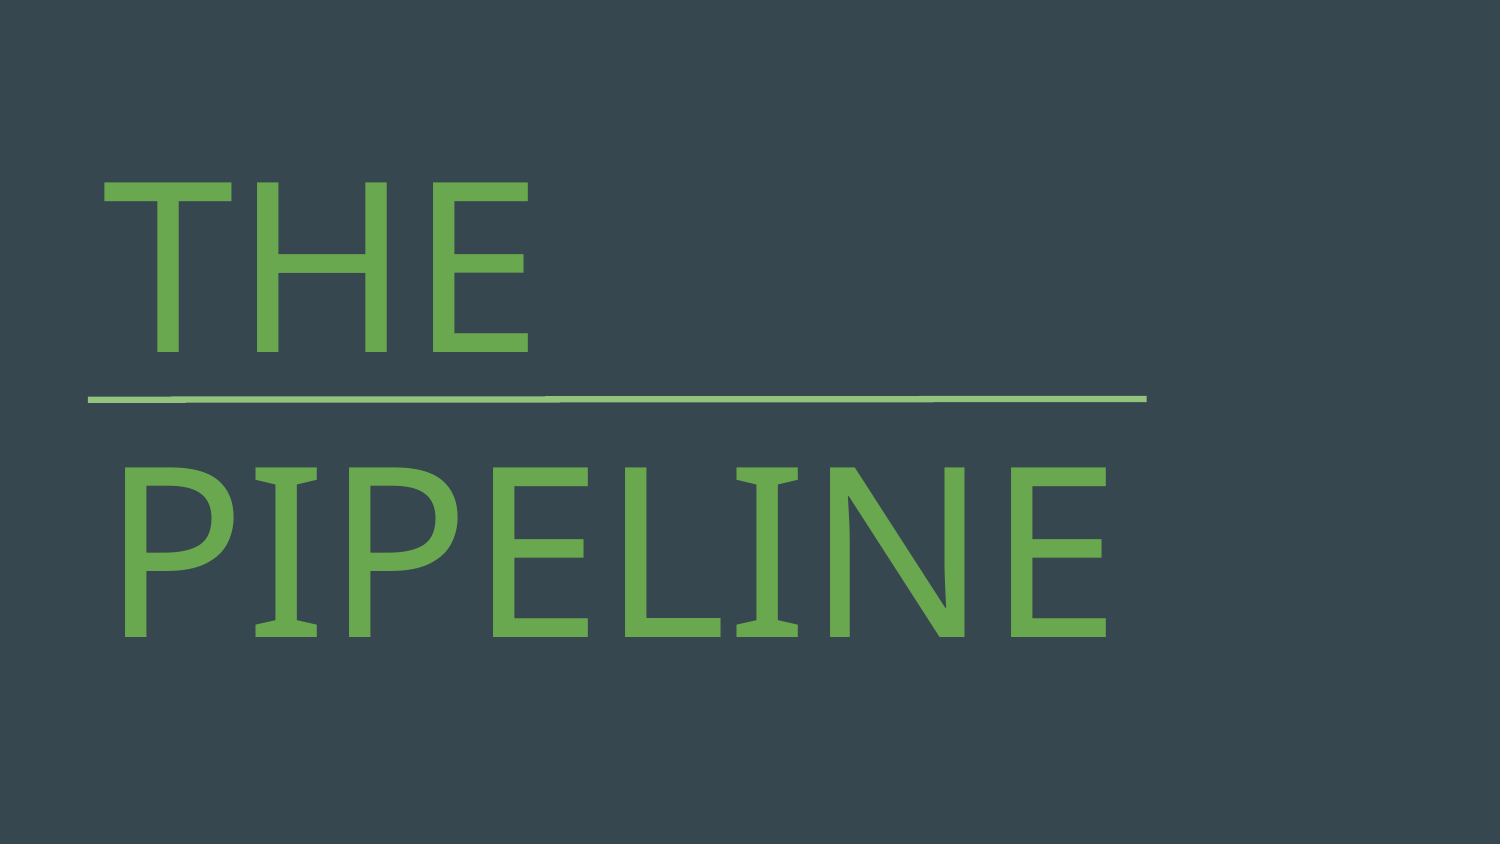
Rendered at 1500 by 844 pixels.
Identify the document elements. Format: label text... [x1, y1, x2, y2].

text_box THE PIPELINE [87, 99, 1261, 700]
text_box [87, 398, 1147, 403]
